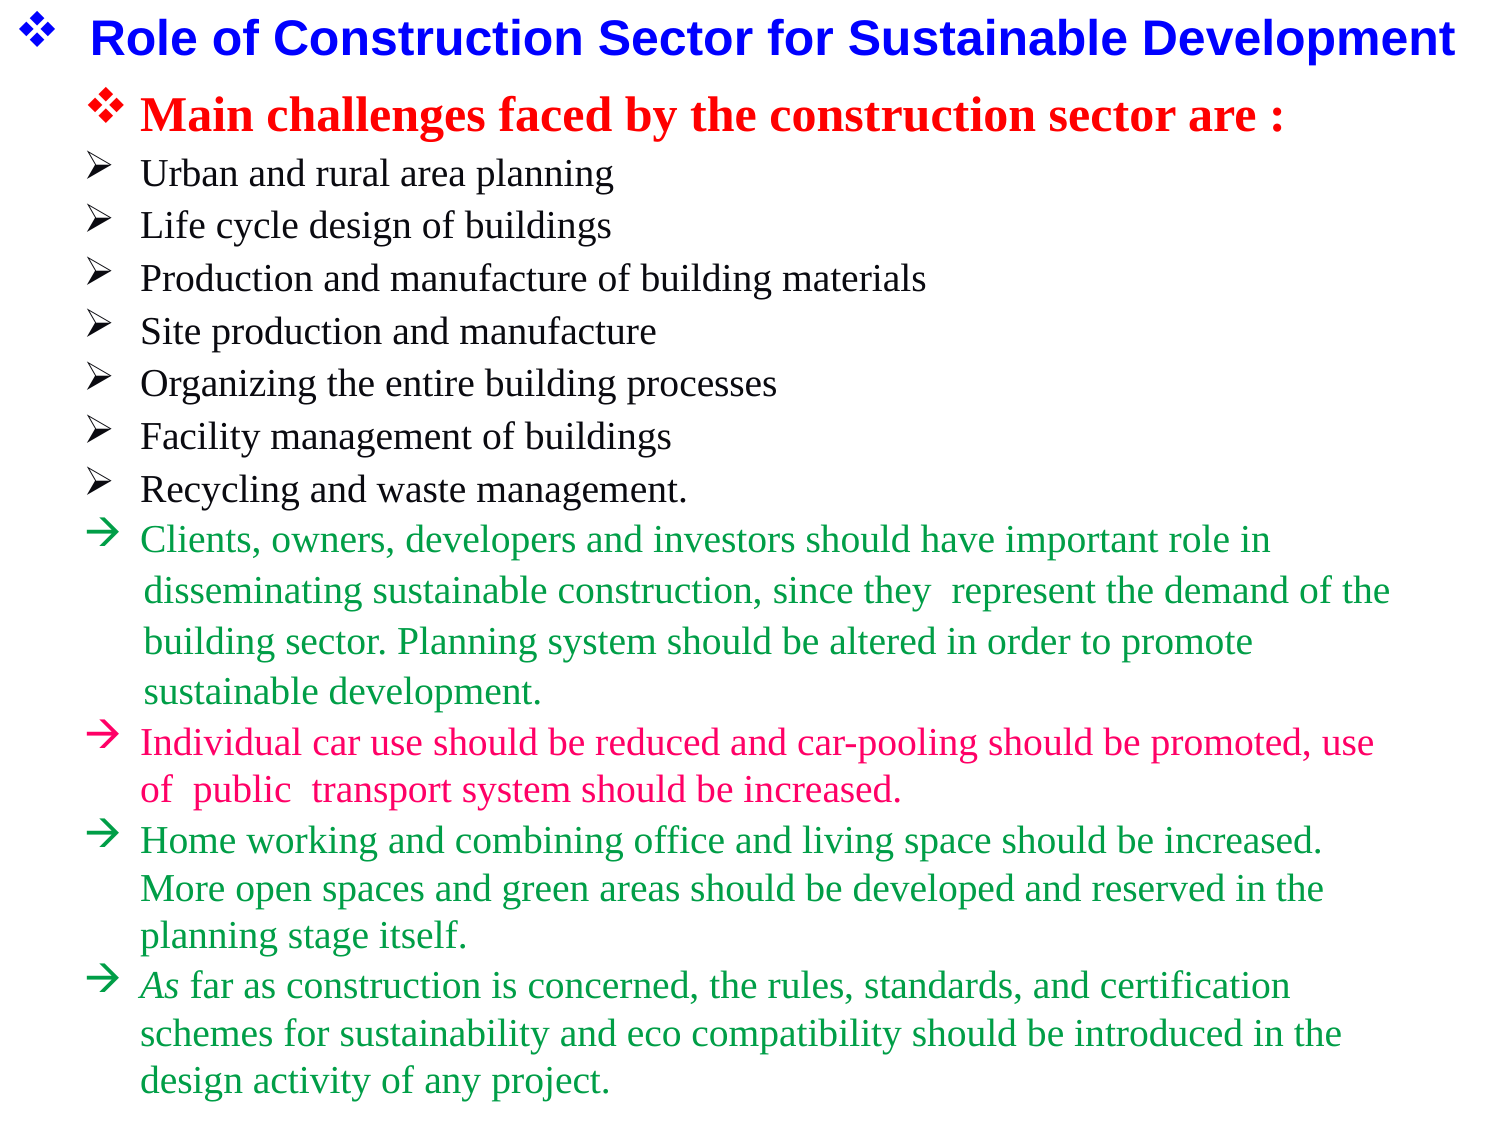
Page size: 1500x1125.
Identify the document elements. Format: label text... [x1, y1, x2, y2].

list Main challenges faced by the construction sector are : Urban and rural area planning Life cycle design of buildings Production and manufacture of building materials Site production and manufacture Organizing the entire building processes Facility management of buildings Recycling and waste management. Clients, owners, developers and investors should have important role in disseminating sustainable construction, since they represent the demand of the building sector. Planning system should be altered in order to promote sustainable development. Individual car use should be reduced and car-pooling should be promoted, use of public transport system should be increased. Home working and combining office and living space should be increased. More open spaces and green areas should be developed and reserved in the planning stage itself. As far as construction is concerned, the rules, standards, and certification schemes for sustainability and eco compatibility should be introduced in the design activity of any project. [68, 73, 1419, 1100]
text_box Role of Construction Sector for Sustainable Development [0, 0, 1488, 73]
